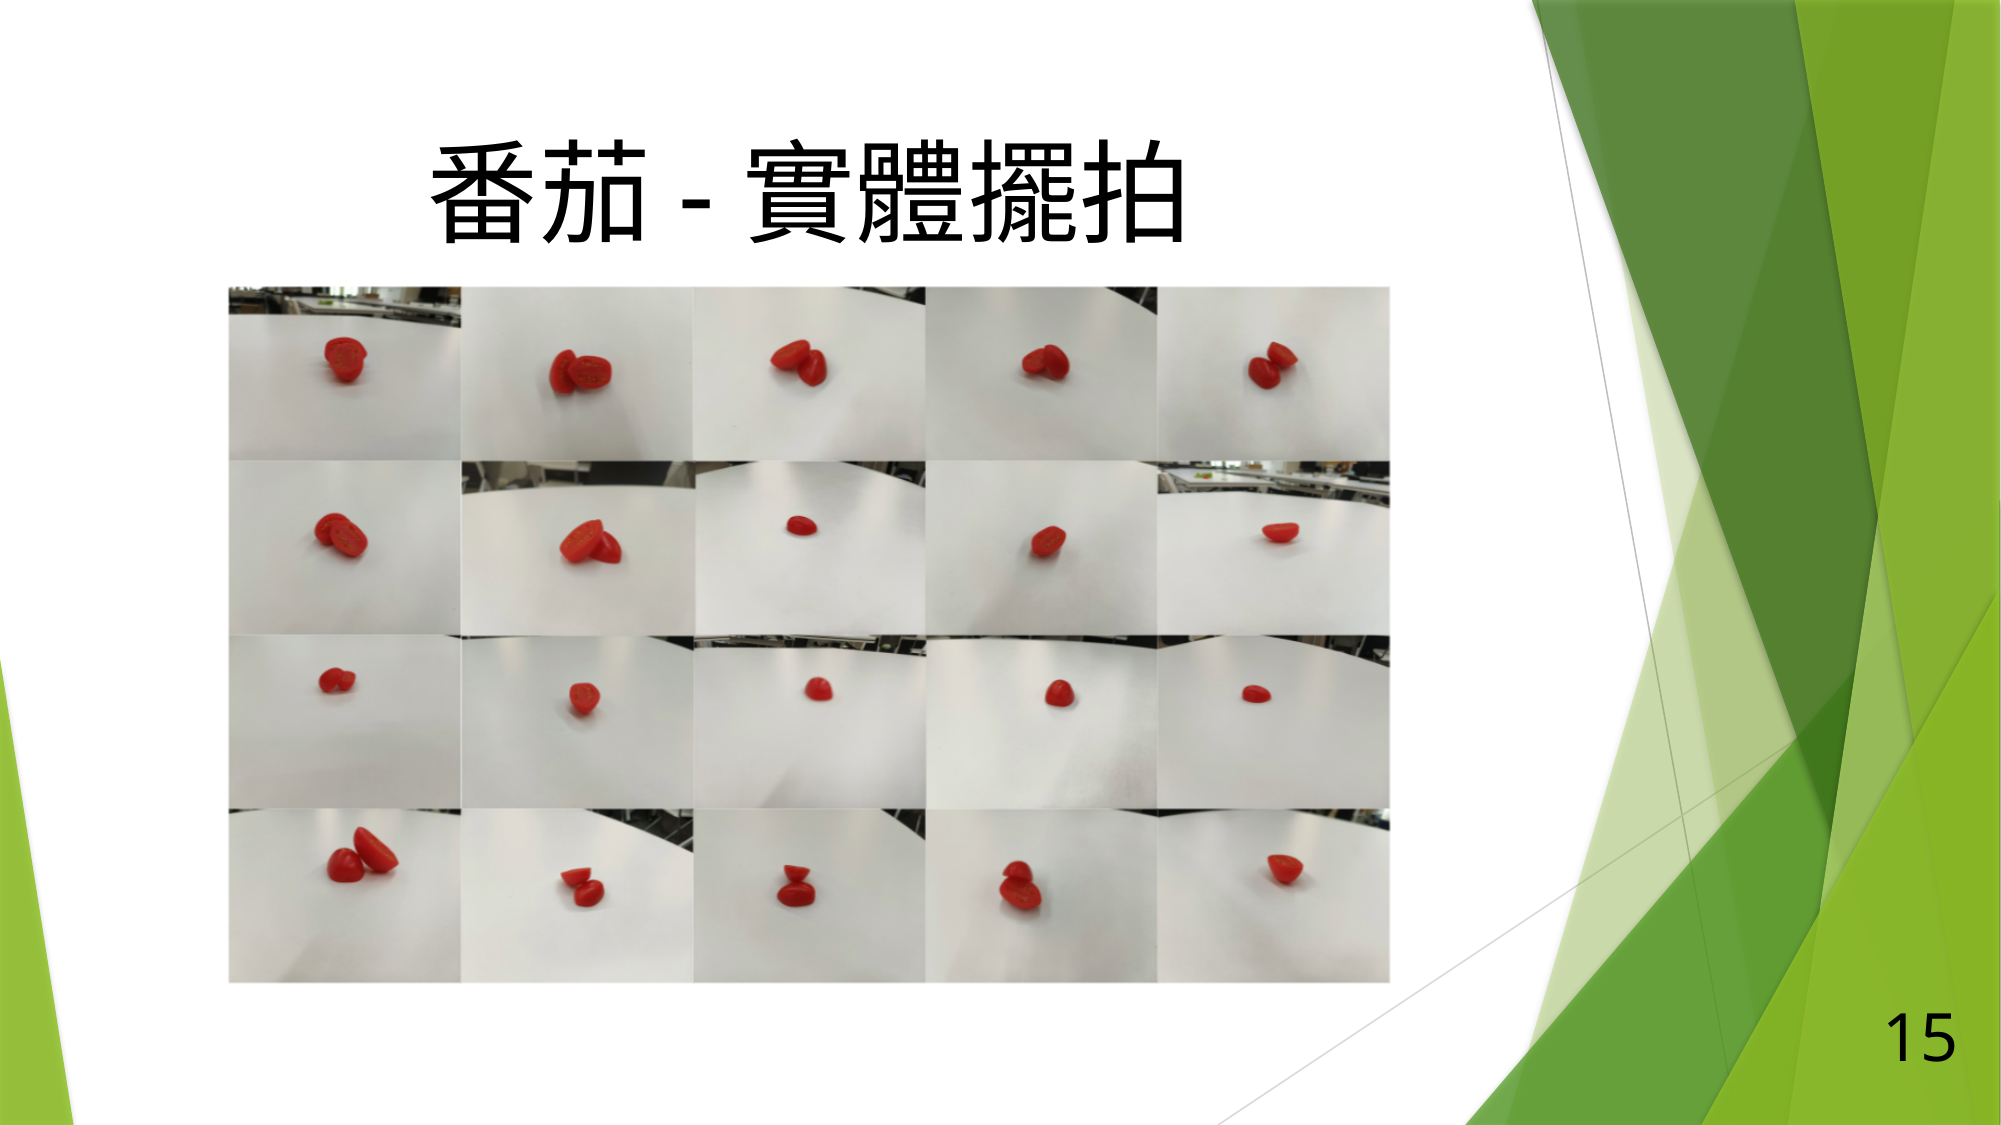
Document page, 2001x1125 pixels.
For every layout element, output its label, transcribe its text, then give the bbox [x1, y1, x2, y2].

slide_number 15 [1842, 1010, 1974, 1071]
footer [1462, 1014, 1793, 1075]
title 番茄-實體擺拍 [28, 99, 1591, 281]
picture [224, 279, 1395, 990]
